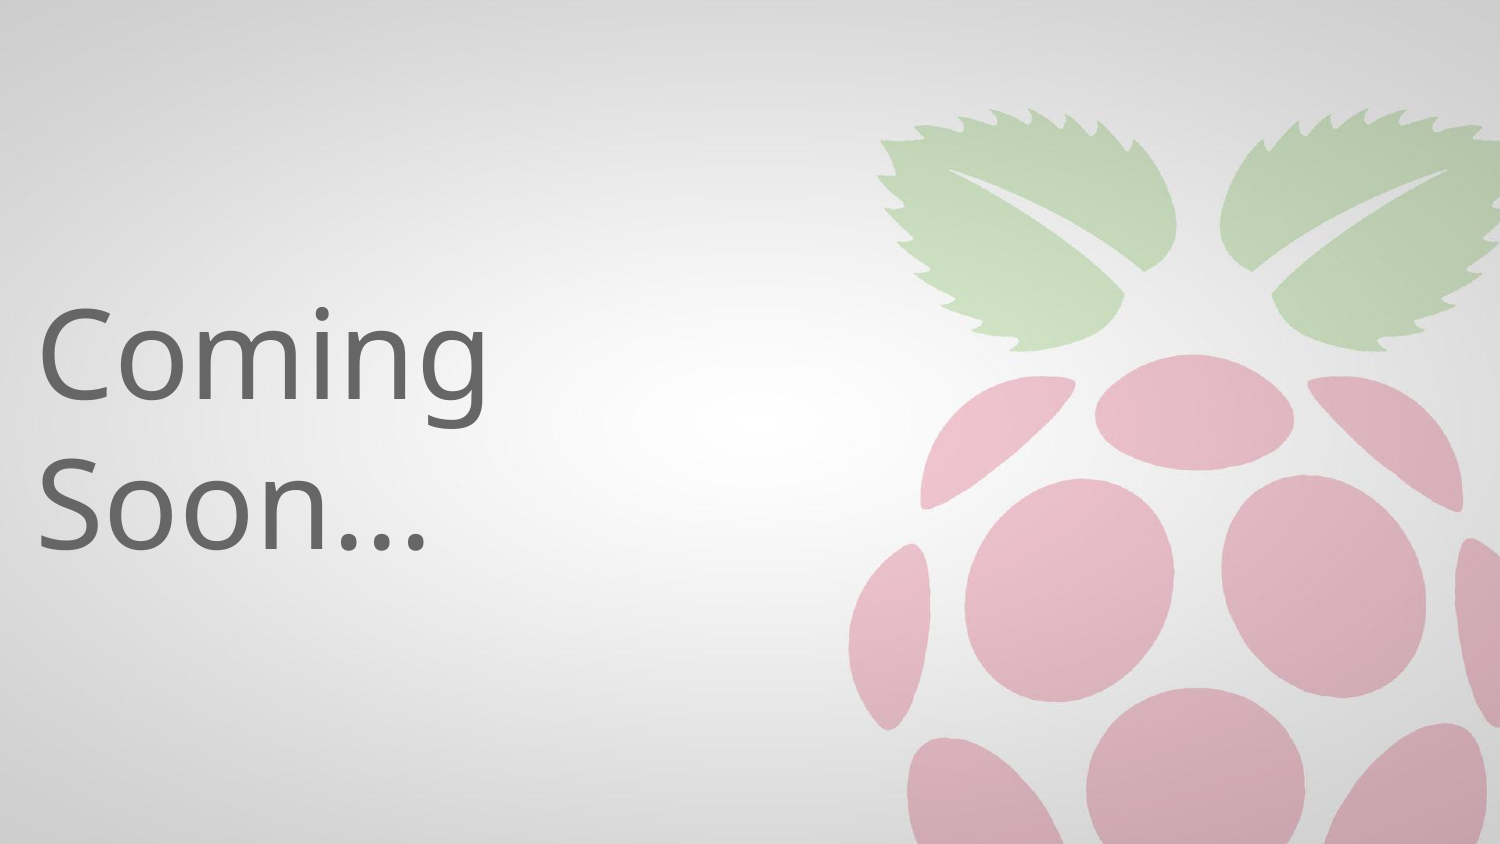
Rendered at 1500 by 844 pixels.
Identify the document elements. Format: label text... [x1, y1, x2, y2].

title Coming Soon... [20, 253, 1371, 590]
picture [0, 0, 1500, 844]
